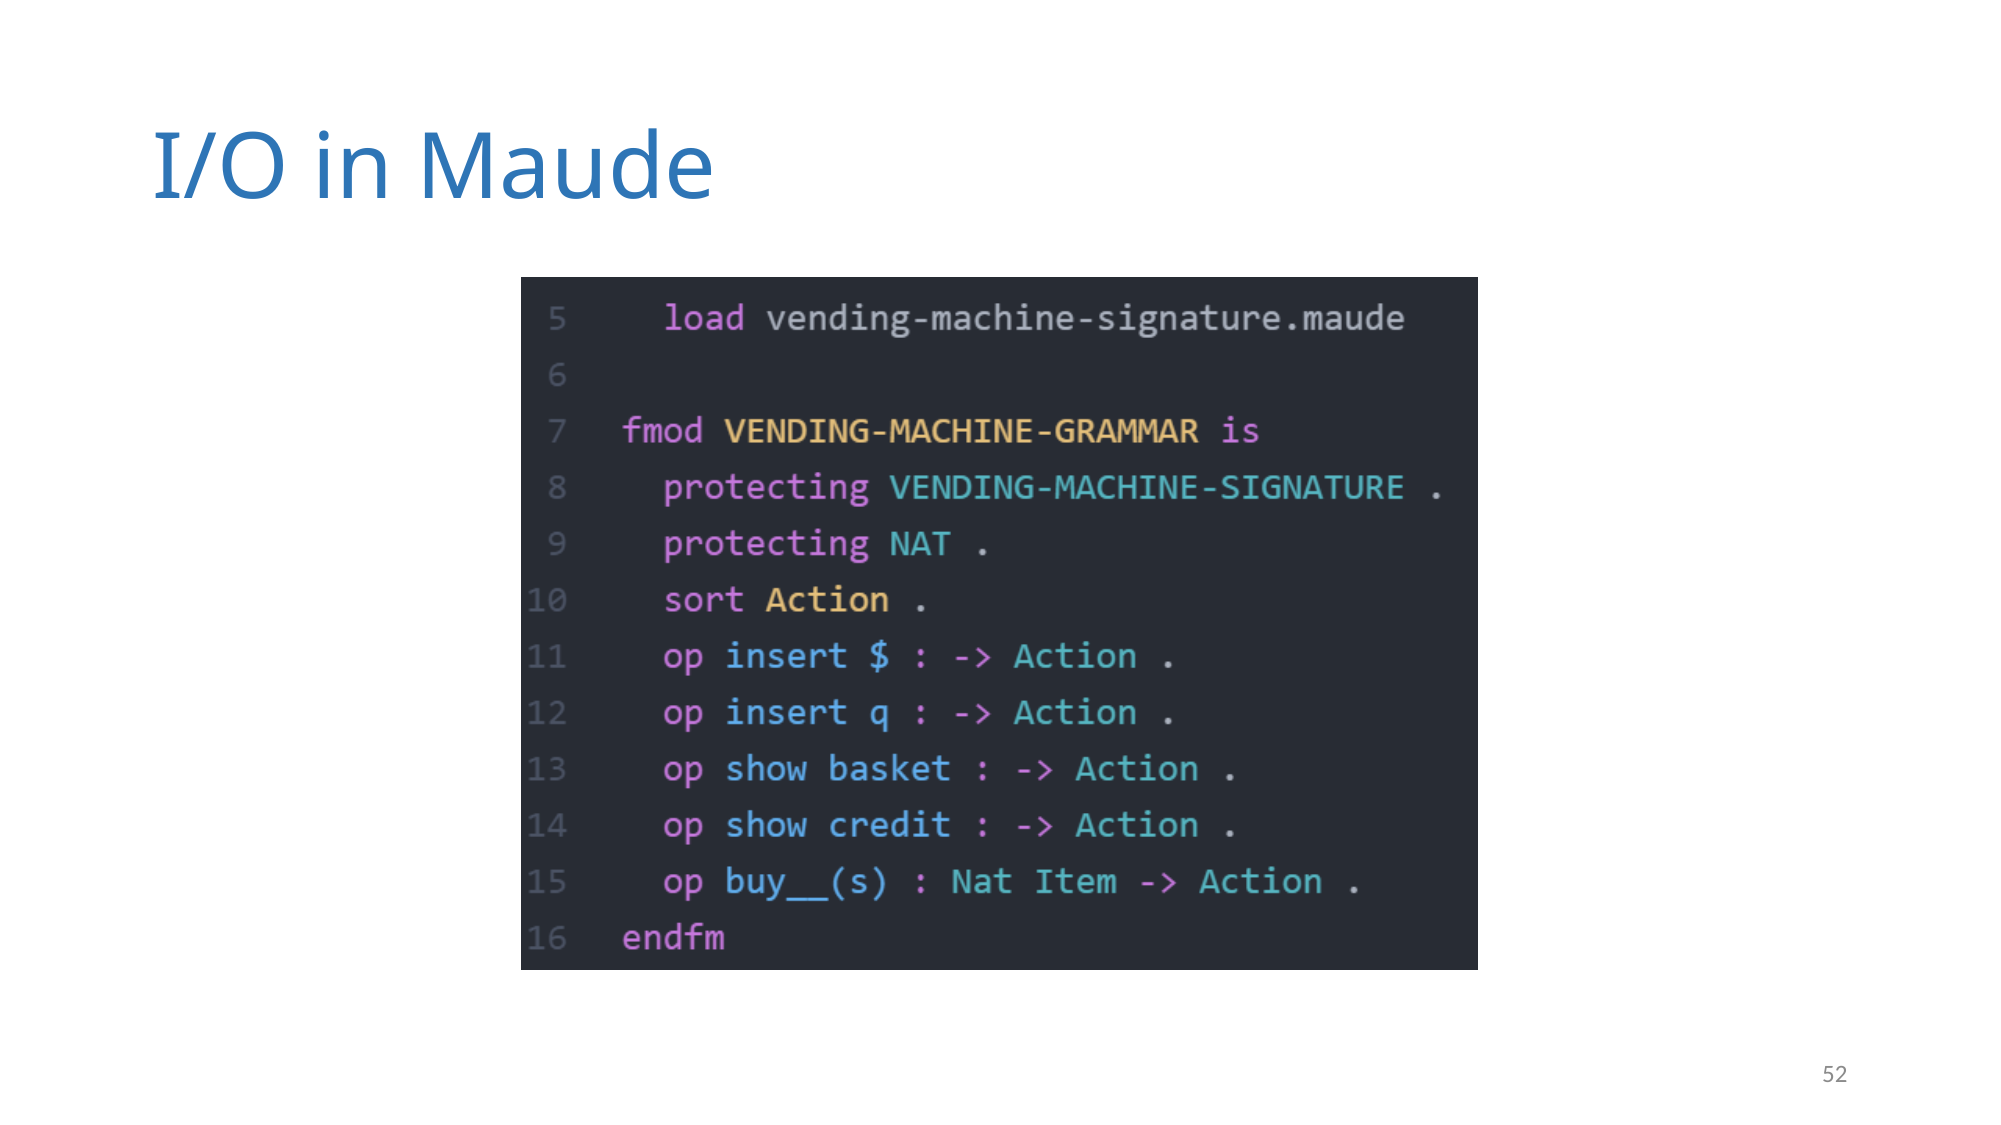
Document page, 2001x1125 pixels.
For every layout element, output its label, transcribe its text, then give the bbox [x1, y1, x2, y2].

picture [521, 277, 1479, 970]
text_box I/O in Maude [137, 59, 1863, 278]
text_box <number> [1412, 1042, 1863, 1103]
